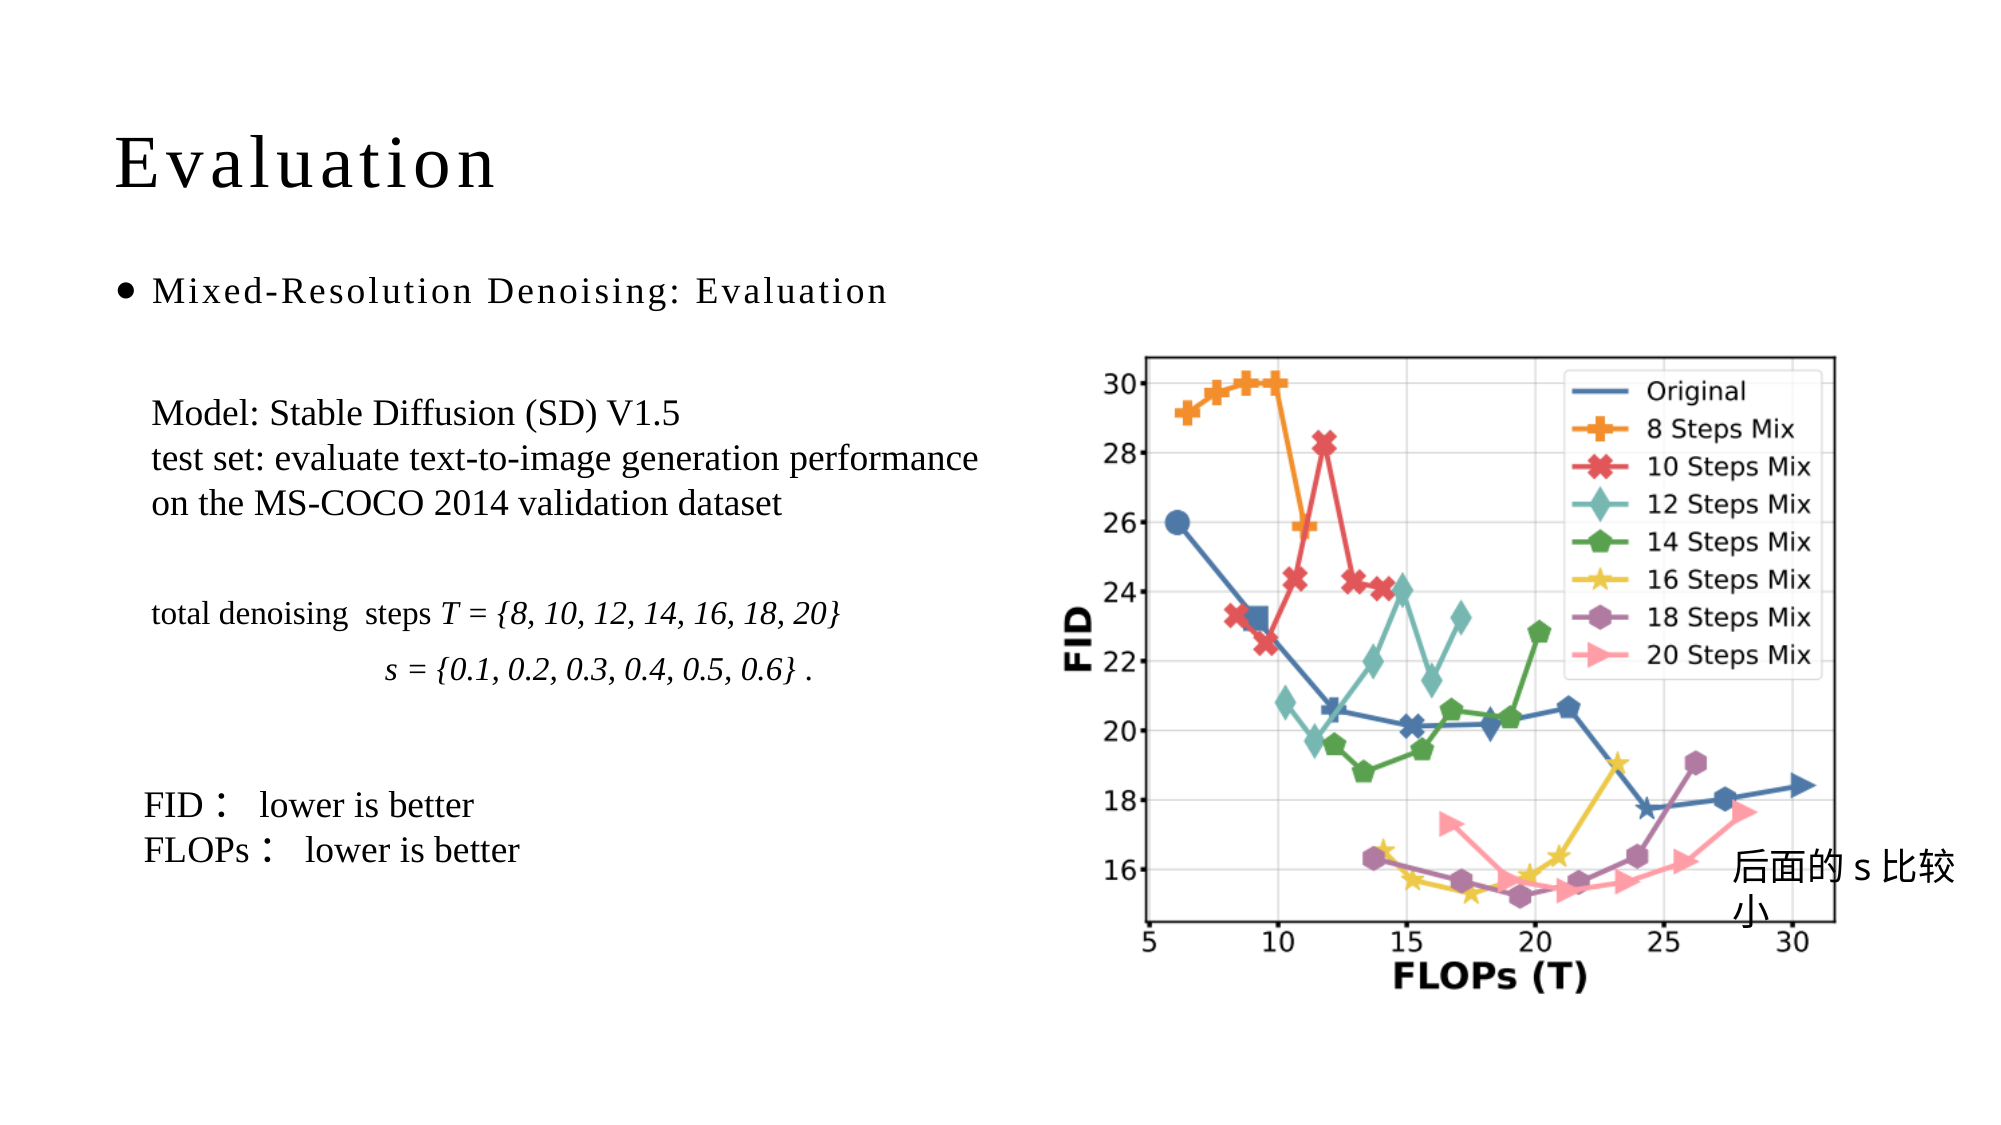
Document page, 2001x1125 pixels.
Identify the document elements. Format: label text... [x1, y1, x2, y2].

picture [1036, 328, 1861, 1006]
text_box FID：lower is better FLOPs：lower is better [128, 772, 796, 923]
text_box s = {0.1, 0.2, 0.3, 0.4, 0.5, 0.6} . [369, 639, 874, 695]
text_box Model: Stable Diffusion (SD) V1.5 test set: evaluate text-to-image generation performance on the MS-COCO 2014 validation dataset [136, 380, 1013, 531]
text_box total denoising steps T = {8, 10, 12, 14, 16, 18, 20} [136, 584, 905, 639]
title Evaluation [99, 99, 1900, 216]
list Mixed-Resolution Denoising: Evaluation [99, 244, 1900, 1026]
text_box 后面的s比较小 [1861, 835, 2000, 941]
